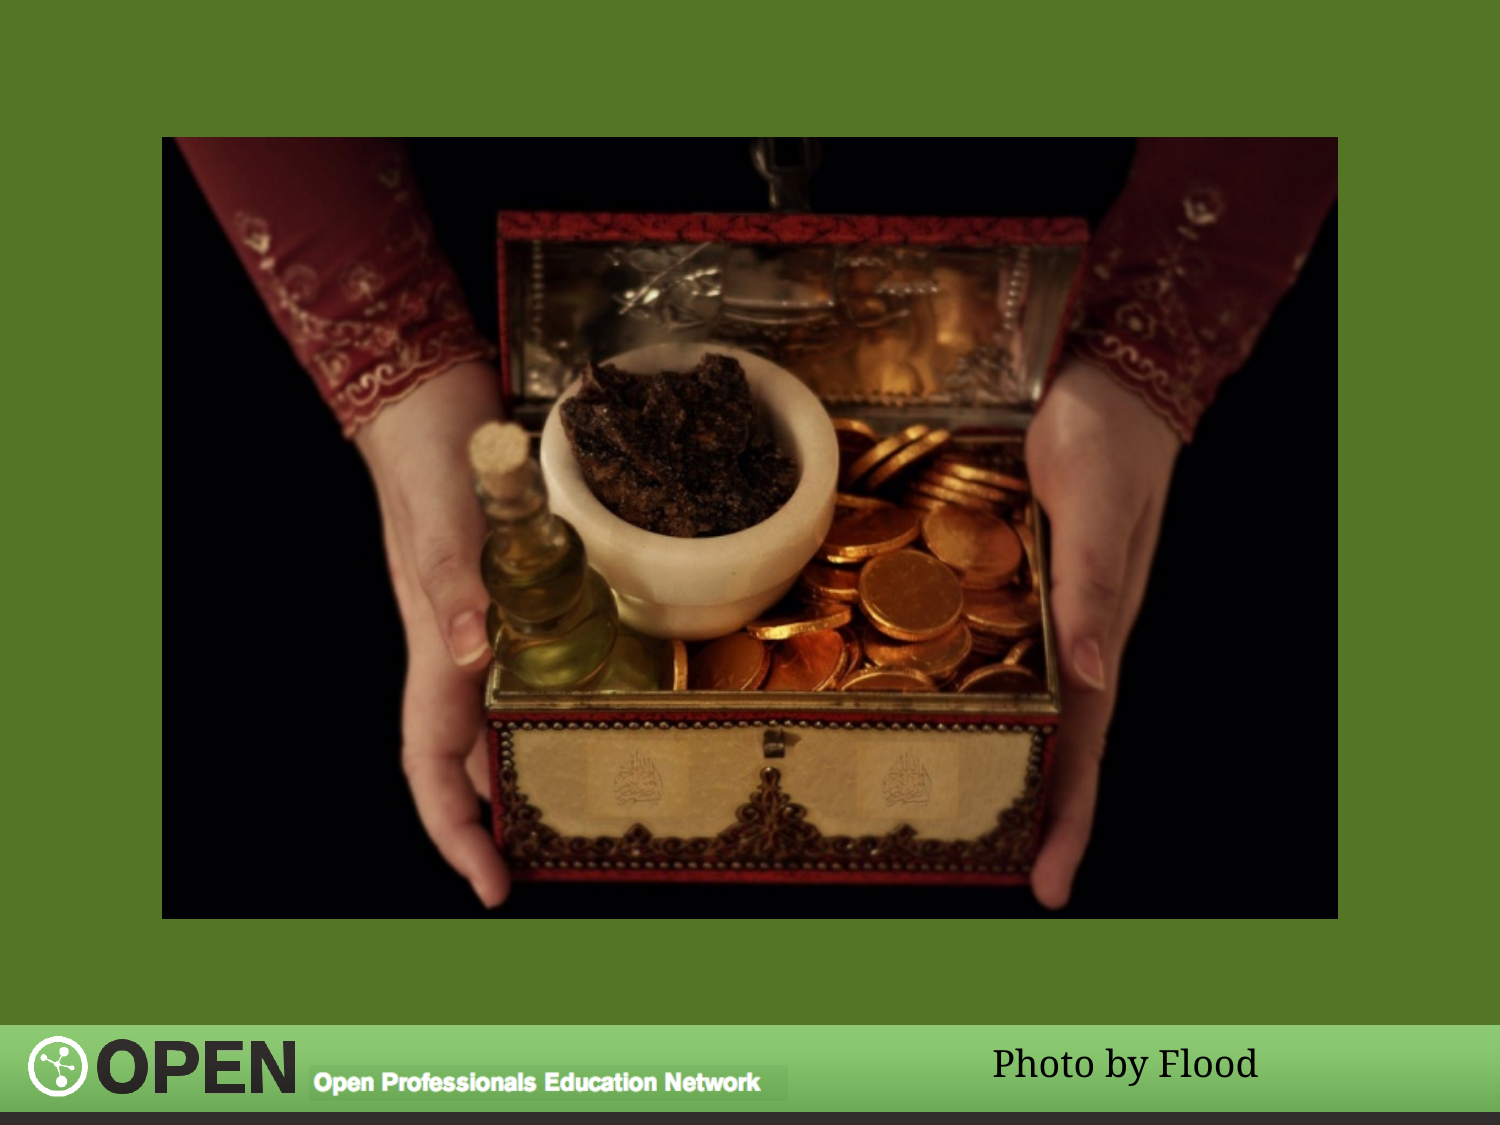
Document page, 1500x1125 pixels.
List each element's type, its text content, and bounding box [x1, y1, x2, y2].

picture [0, 1025, 1500, 1125]
picture [162, 137, 1338, 920]
text_box Photo by Flood [977, 1032, 1274, 1092]
